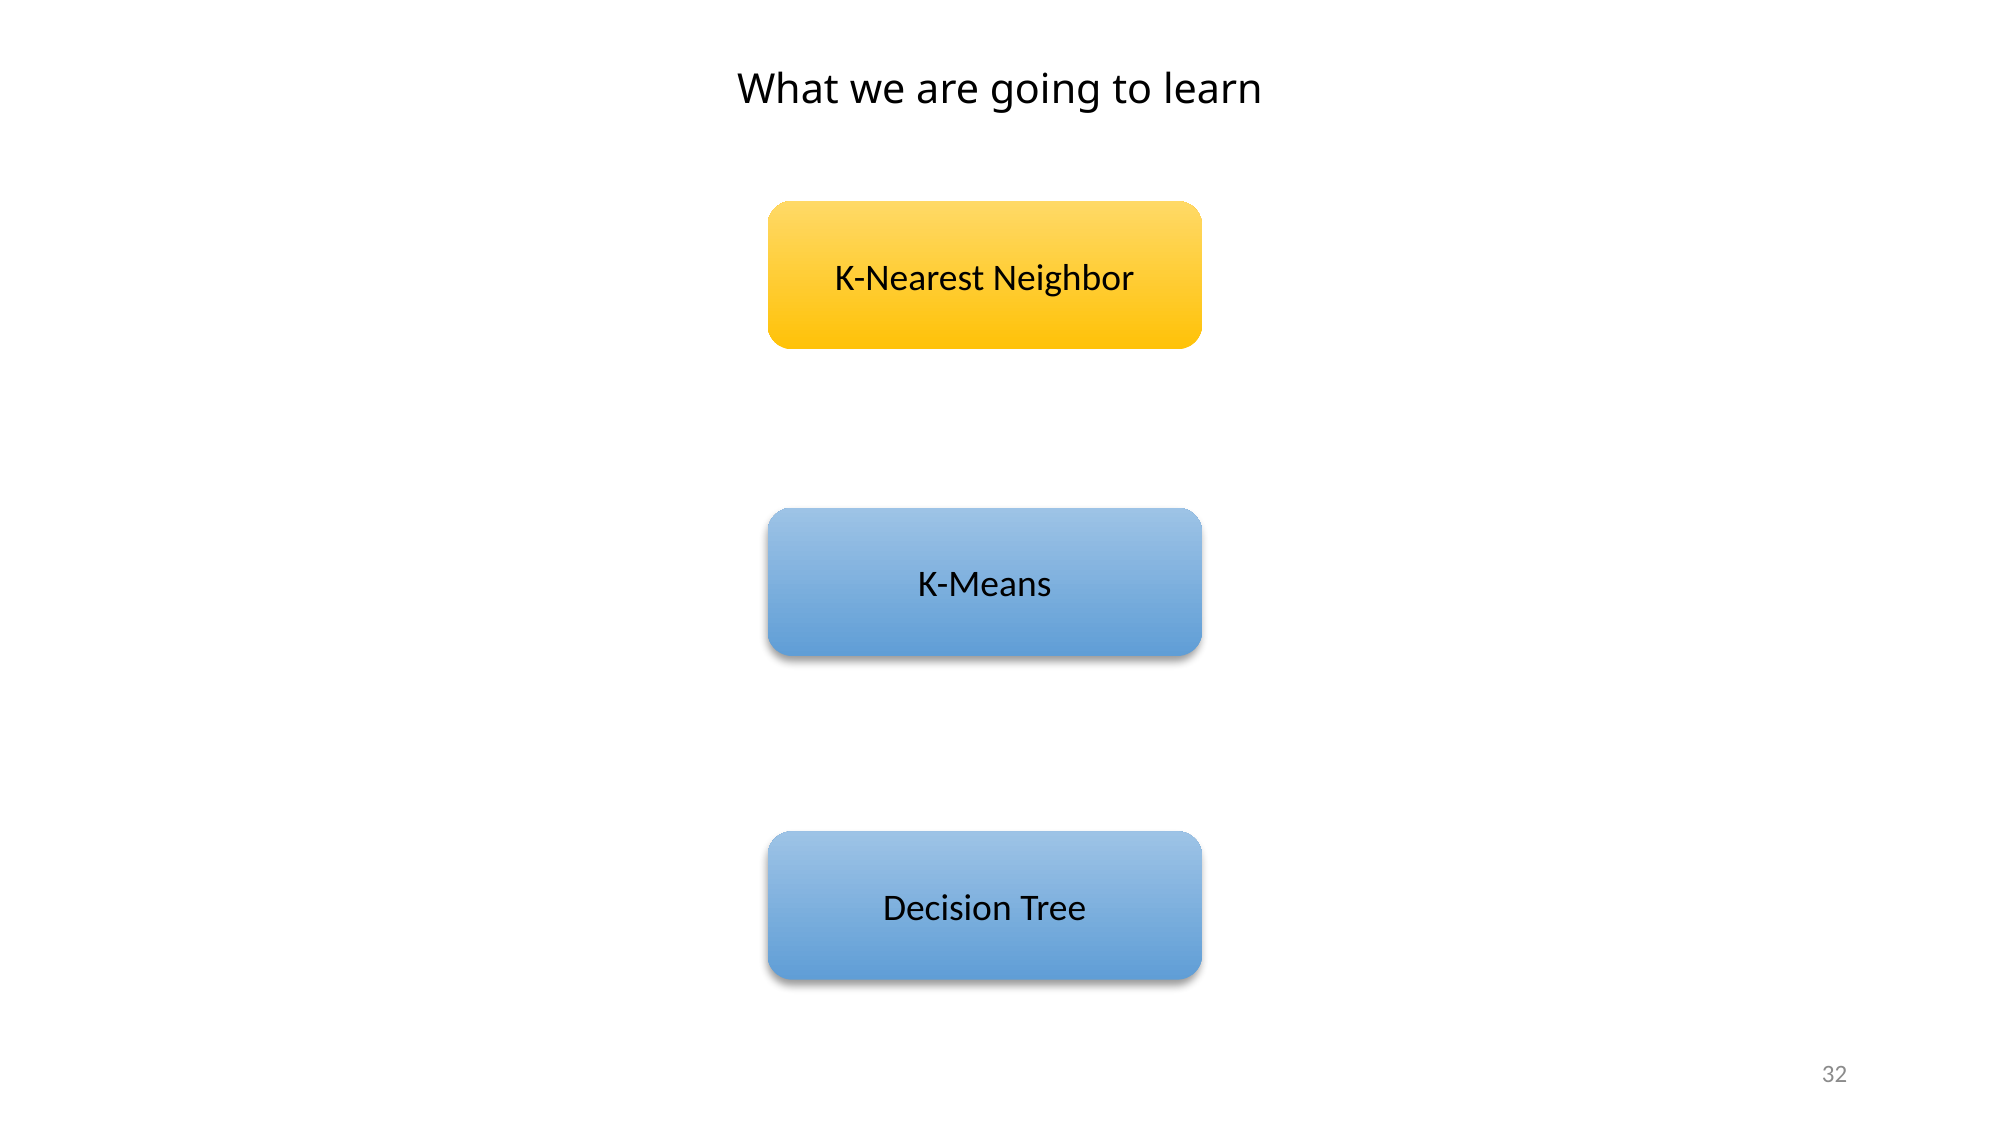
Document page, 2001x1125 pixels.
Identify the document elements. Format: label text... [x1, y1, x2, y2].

text_box K-Nearest Neighbor [767, 201, 1203, 350]
slide_number 32 [1412, 1042, 1863, 1103]
text_box Decision Tree [767, 831, 1203, 980]
text_box [137, 59, 1863, 170]
text_box K-Means [767, 507, 1203, 657]
